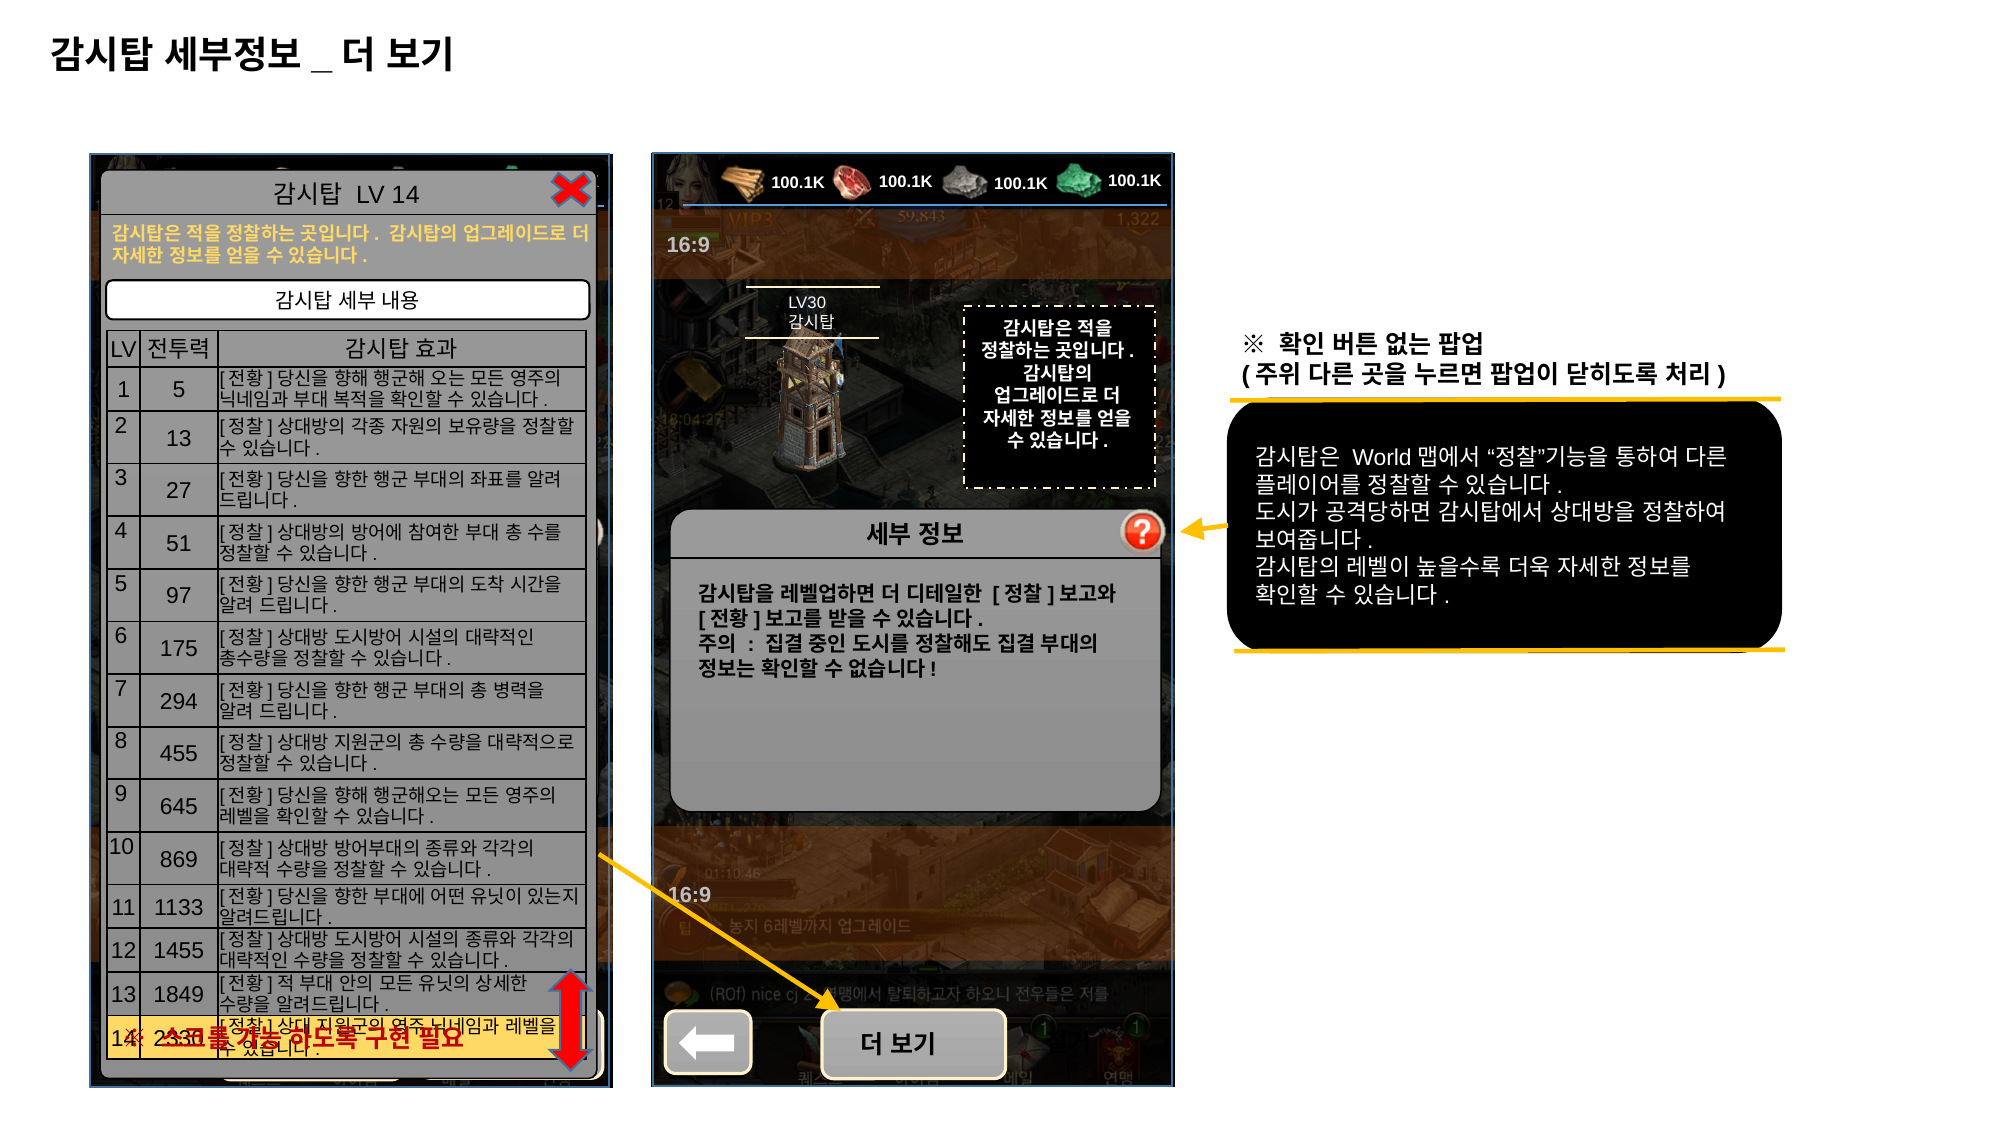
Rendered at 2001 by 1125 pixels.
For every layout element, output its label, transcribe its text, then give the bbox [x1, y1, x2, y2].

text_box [1180, 525, 1229, 533]
text_box 감시탑 세부정보_더 보기 [35, 23, 517, 84]
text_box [598, 853, 842, 1012]
text_box ※ 확인 버튼 없는 팝업 (주위 다른 곳을 누르면 팝업이 닫히도록 처리) [1226, 321, 1781, 398]
picture [651, 152, 1176, 1087]
text_box 감시탑은 World맵에서 “정찰”기능을 통하여 다른 플레이어를 정찰할 수 있습니다. 도시가 공격당하면 감시탑에서 상대방을 정찰하여 보여줍니다. 감시탑의 레벨이 높을수록 더욱 자세한 정보를 확인할 수 있습니다. [1227, 410, 1781, 648]
picture [88, 154, 613, 1088]
